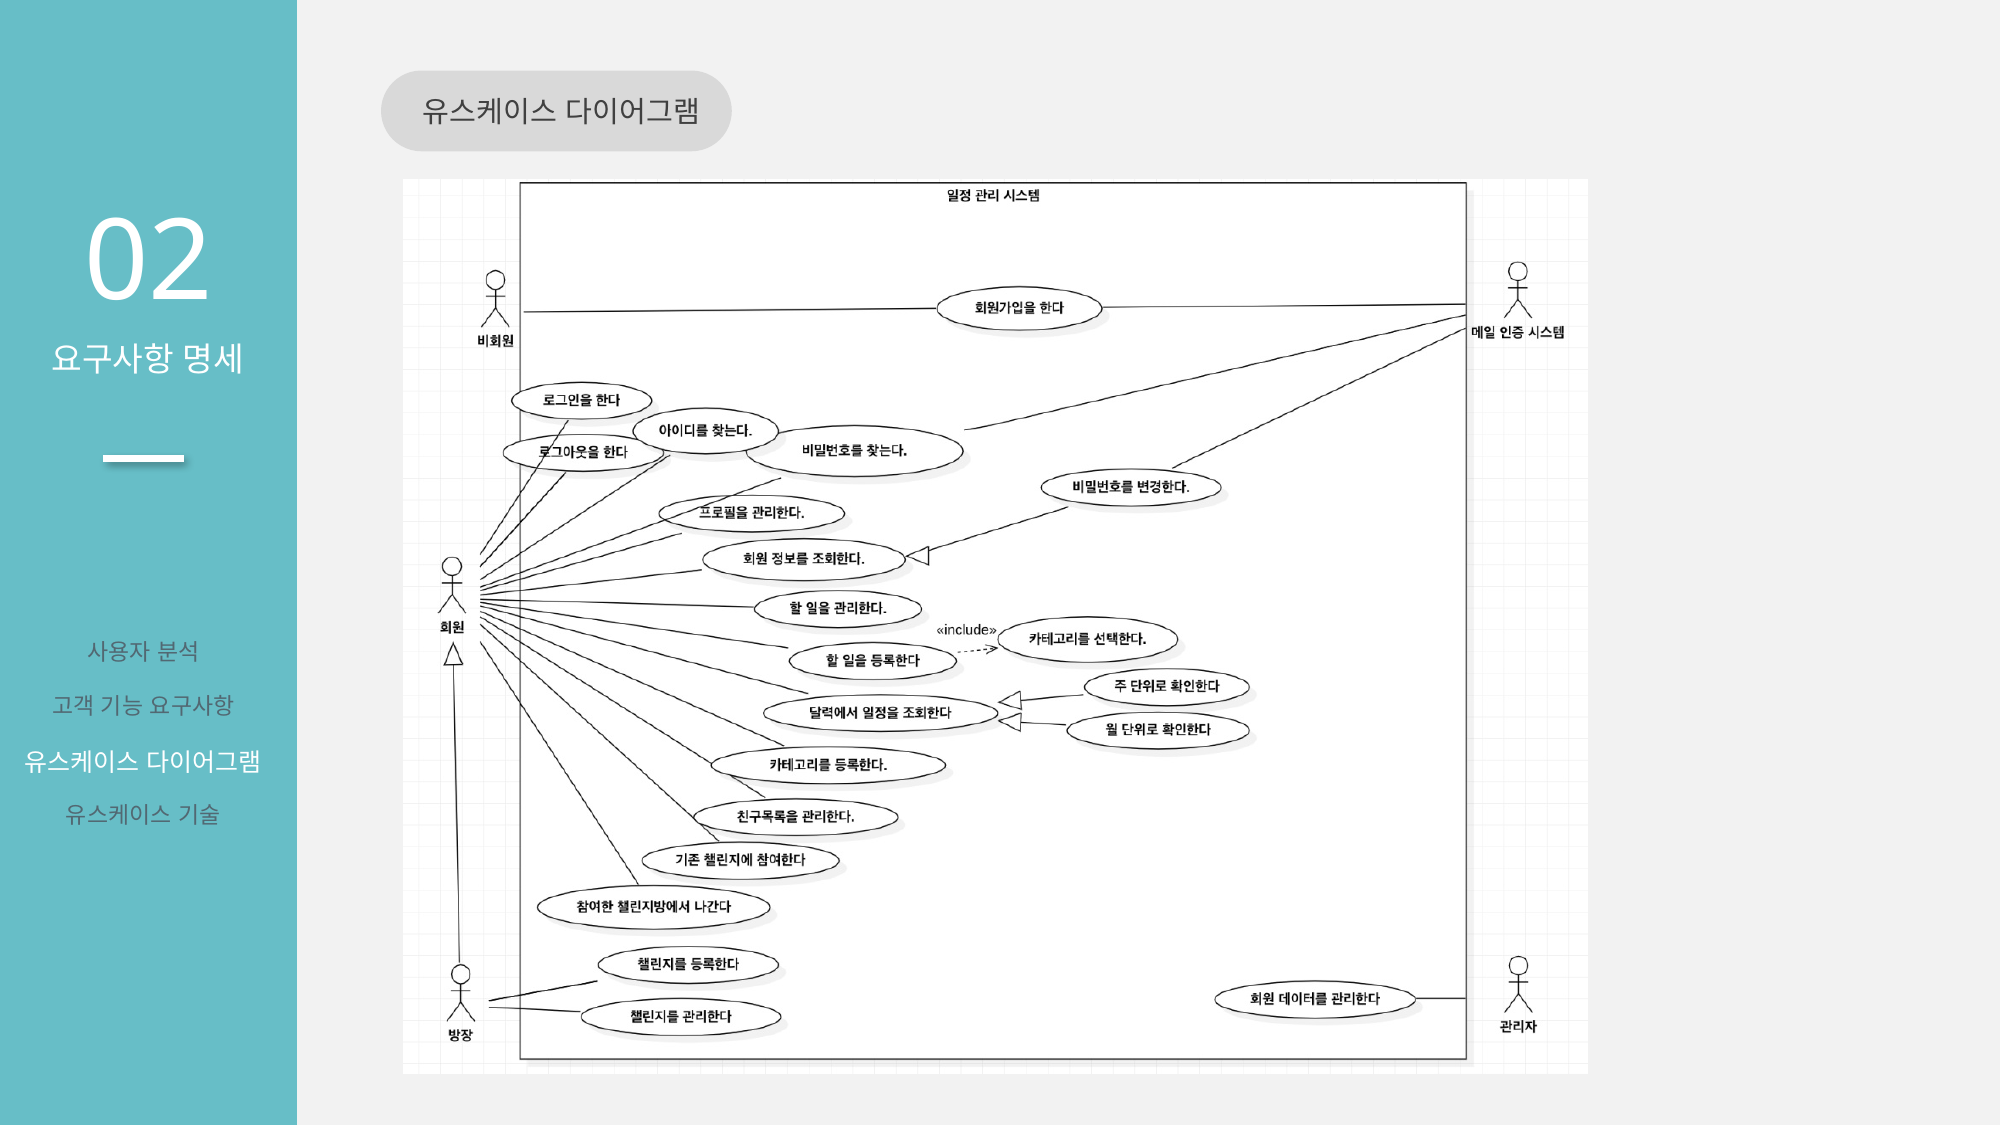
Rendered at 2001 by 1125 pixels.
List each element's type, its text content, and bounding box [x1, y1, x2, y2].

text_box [5, 629, 282, 837]
text_box [379, 69, 733, 153]
text_box [0, 0, 298, 1125]
text_box 유스케이스 다이어그램 [407, 85, 716, 136]
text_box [32, 179, 264, 459]
picture [403, 179, 1588, 1075]
